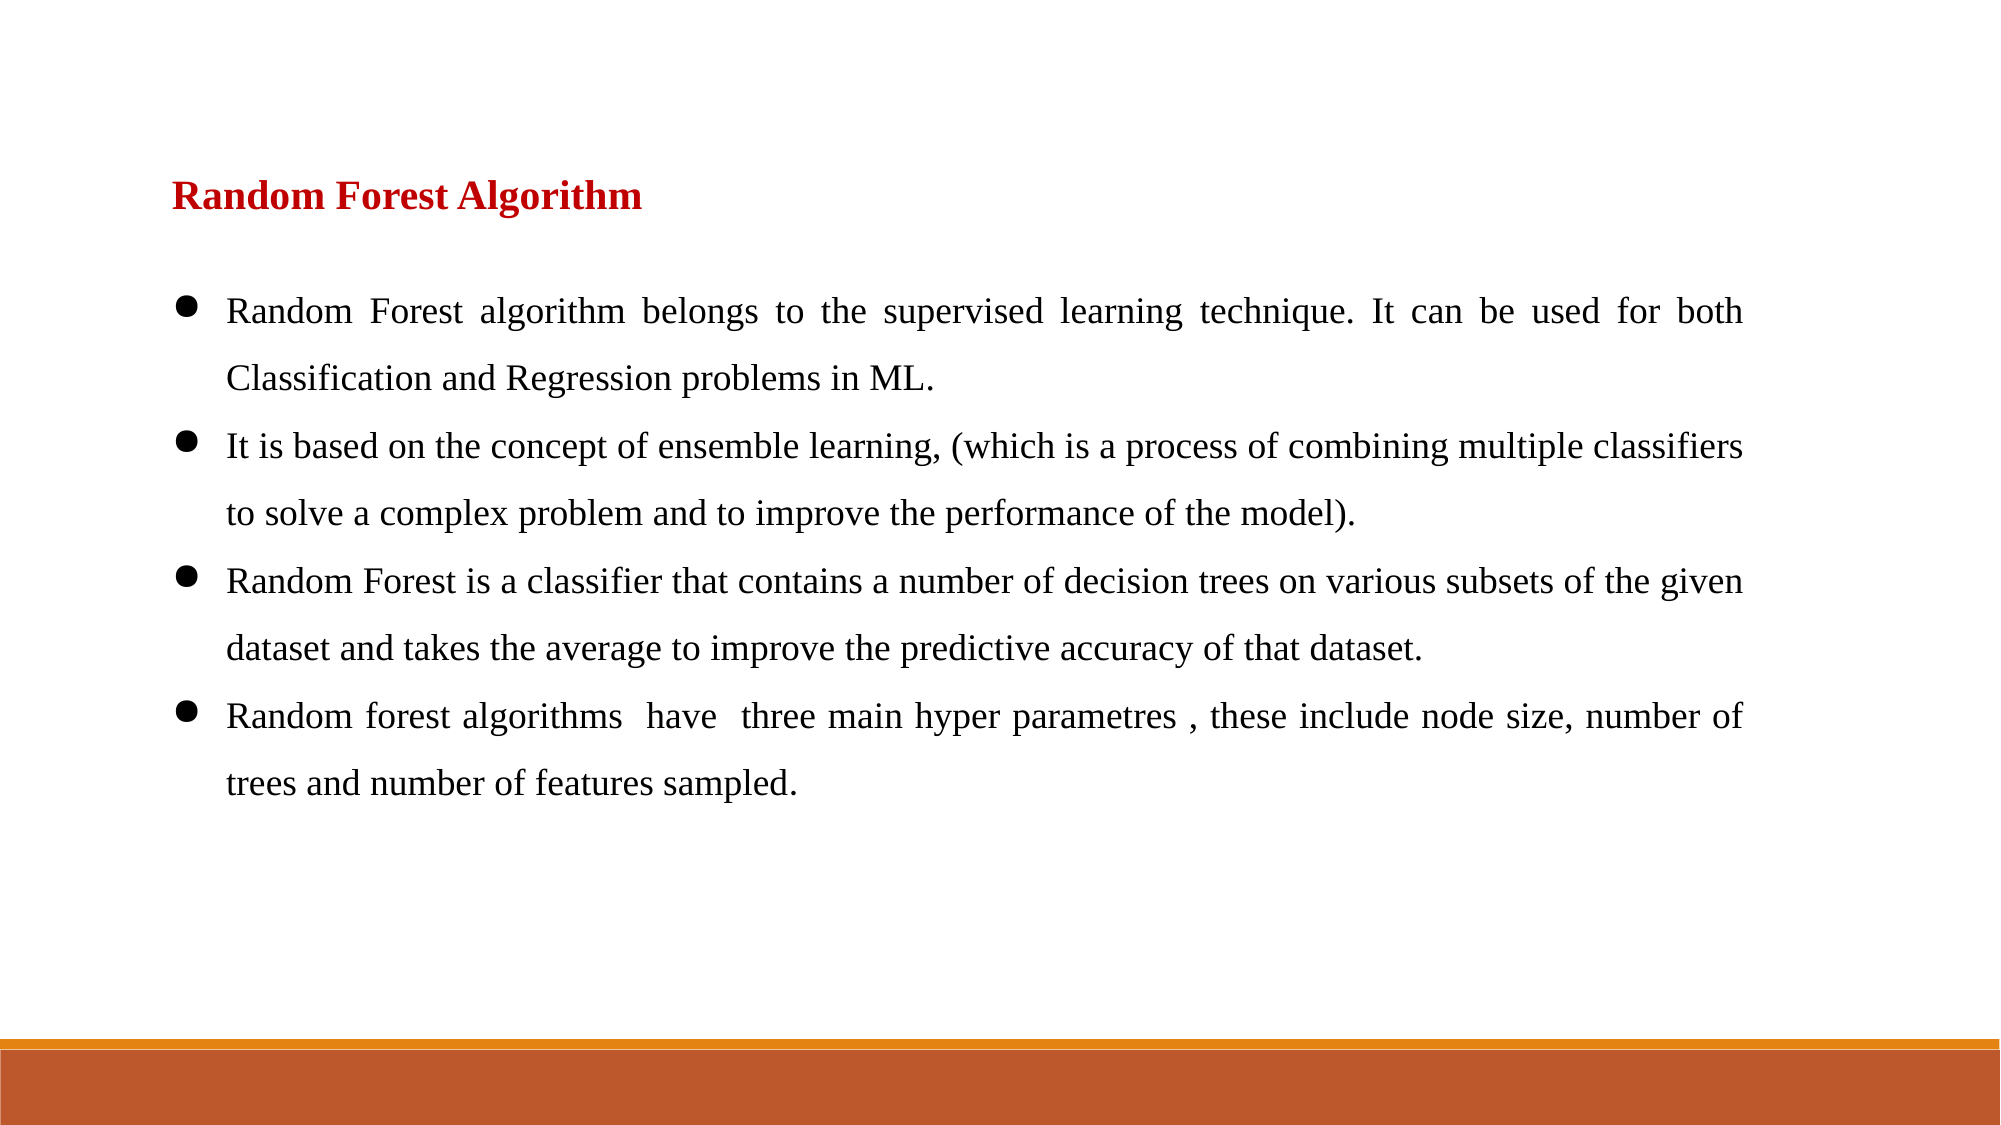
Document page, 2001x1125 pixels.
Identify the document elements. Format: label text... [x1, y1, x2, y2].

text_box Random Forest Algorithm Random Forest algorithm belongs to the supervised learning technique. It can be used for both Classification and Regression problems in ML. It is based on the concept of ensemble learning, (which is a process of combining multiple classifiers to solve a complex problem and to improve the performance of the model). Random Forest is a classifier that contains a number of decision trees on various subsets of the given dataset and takes the average to improve the predictive accuracy of that dataset. Random forest algorithms have three main hyper parametres , these include node size, number of trees and number of features sampled. [136, 65, 1761, 856]
